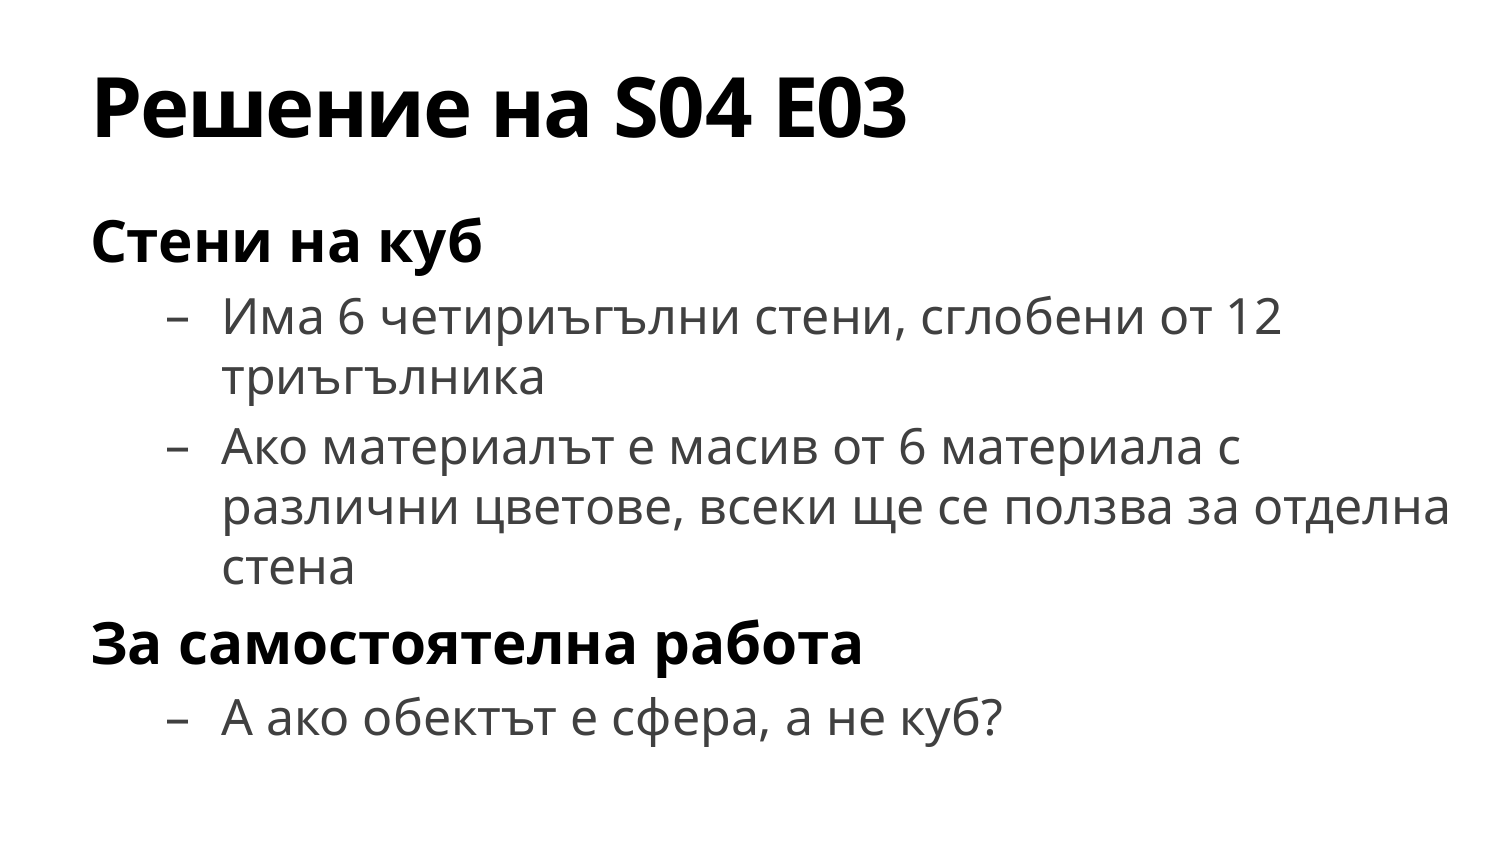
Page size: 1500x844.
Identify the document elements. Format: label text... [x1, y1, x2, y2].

title Решение на S04 E03 [75, 33, 1500, 175]
list Стени на куб Има 6 четириъгълни стени, сглобени от 12 триъгълника Ако материалът е масив от 6 материала с различни цветове, всеки ще се ползва за отделна стена За самостоятелна работа А ако обектът е сфера, а не куб? [75, 196, 1500, 825]
